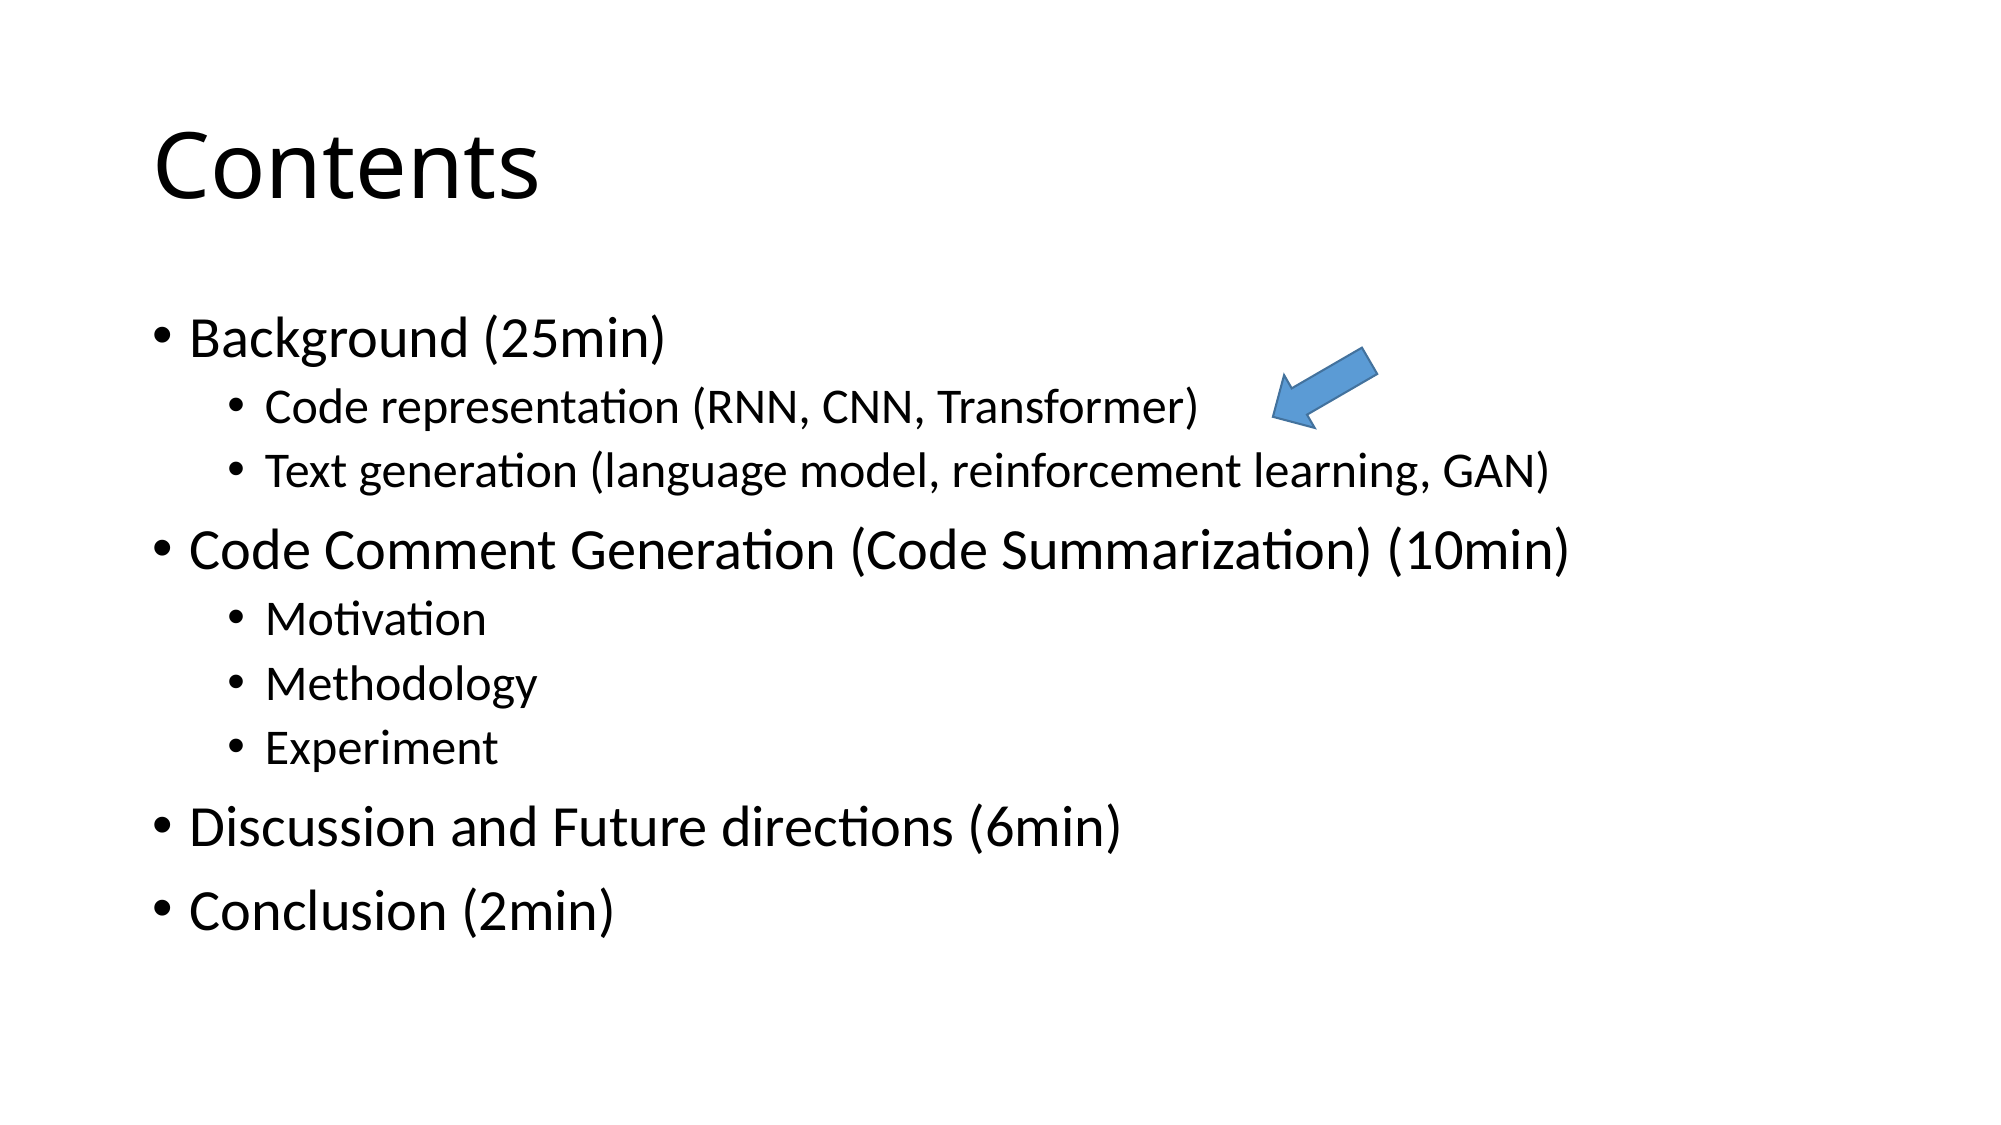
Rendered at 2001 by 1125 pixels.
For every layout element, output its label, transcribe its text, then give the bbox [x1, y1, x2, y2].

list Background (25min) Code representation (RNN, CNN, Transformer) Text generation (language model, reinforcement learning, GAN) Code Comment Generation (Code Summarization) (10min) Motivation Methodology Experiment Discussion and Future directions (6min) Conclusion (2min) [137, 299, 1977, 1094]
title Contents [137, 59, 1863, 278]
text_box [1271, 346, 1379, 430]
